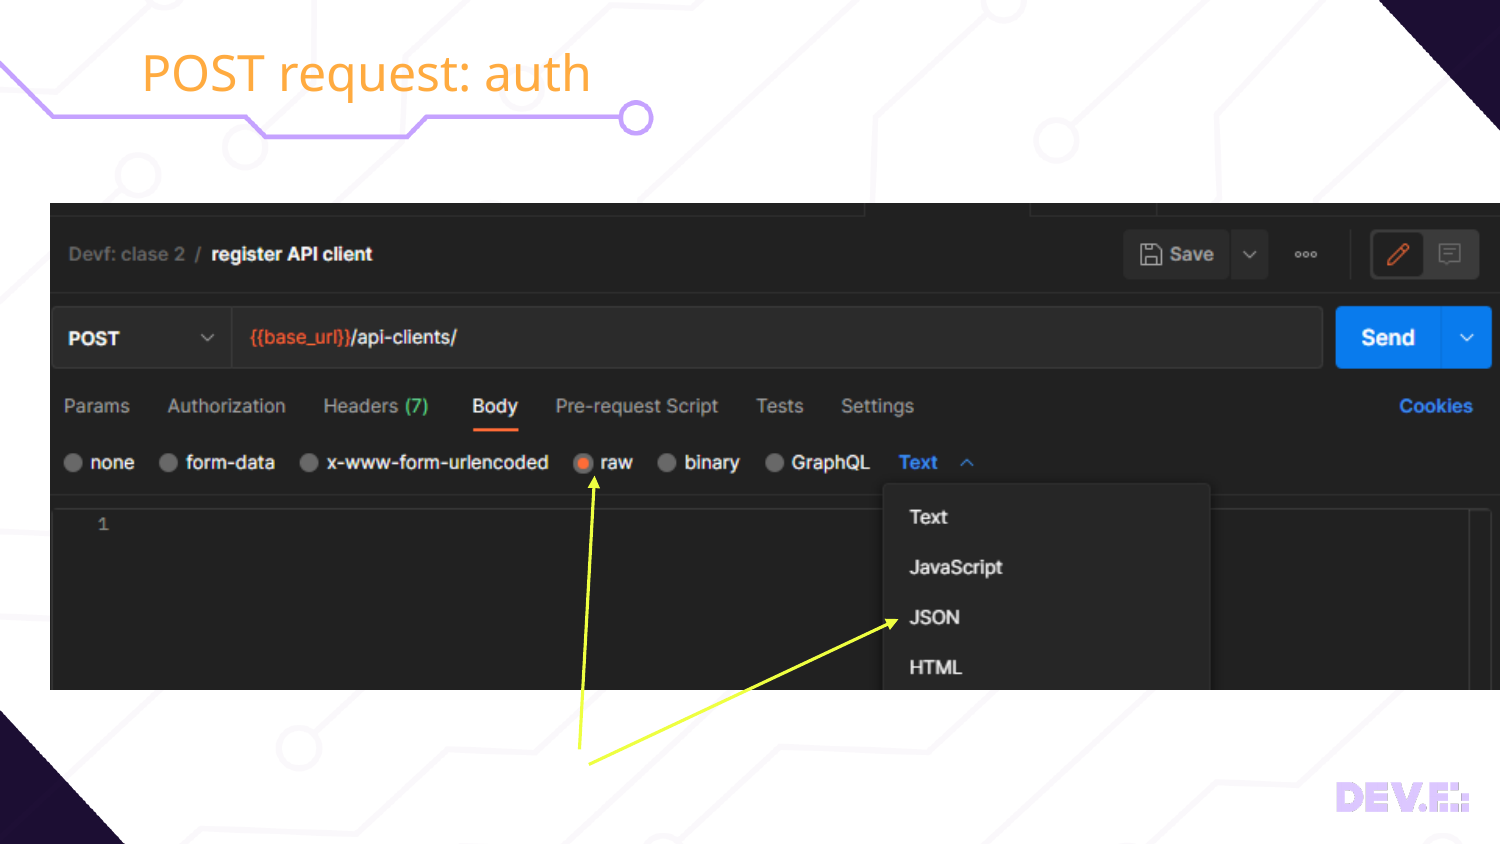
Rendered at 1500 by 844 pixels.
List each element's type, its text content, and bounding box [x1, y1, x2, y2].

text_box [579, 475, 595, 750]
picture [0, 0, 1500, 844]
title POST request: auth [51, 17, 1449, 112]
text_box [588, 618, 899, 765]
